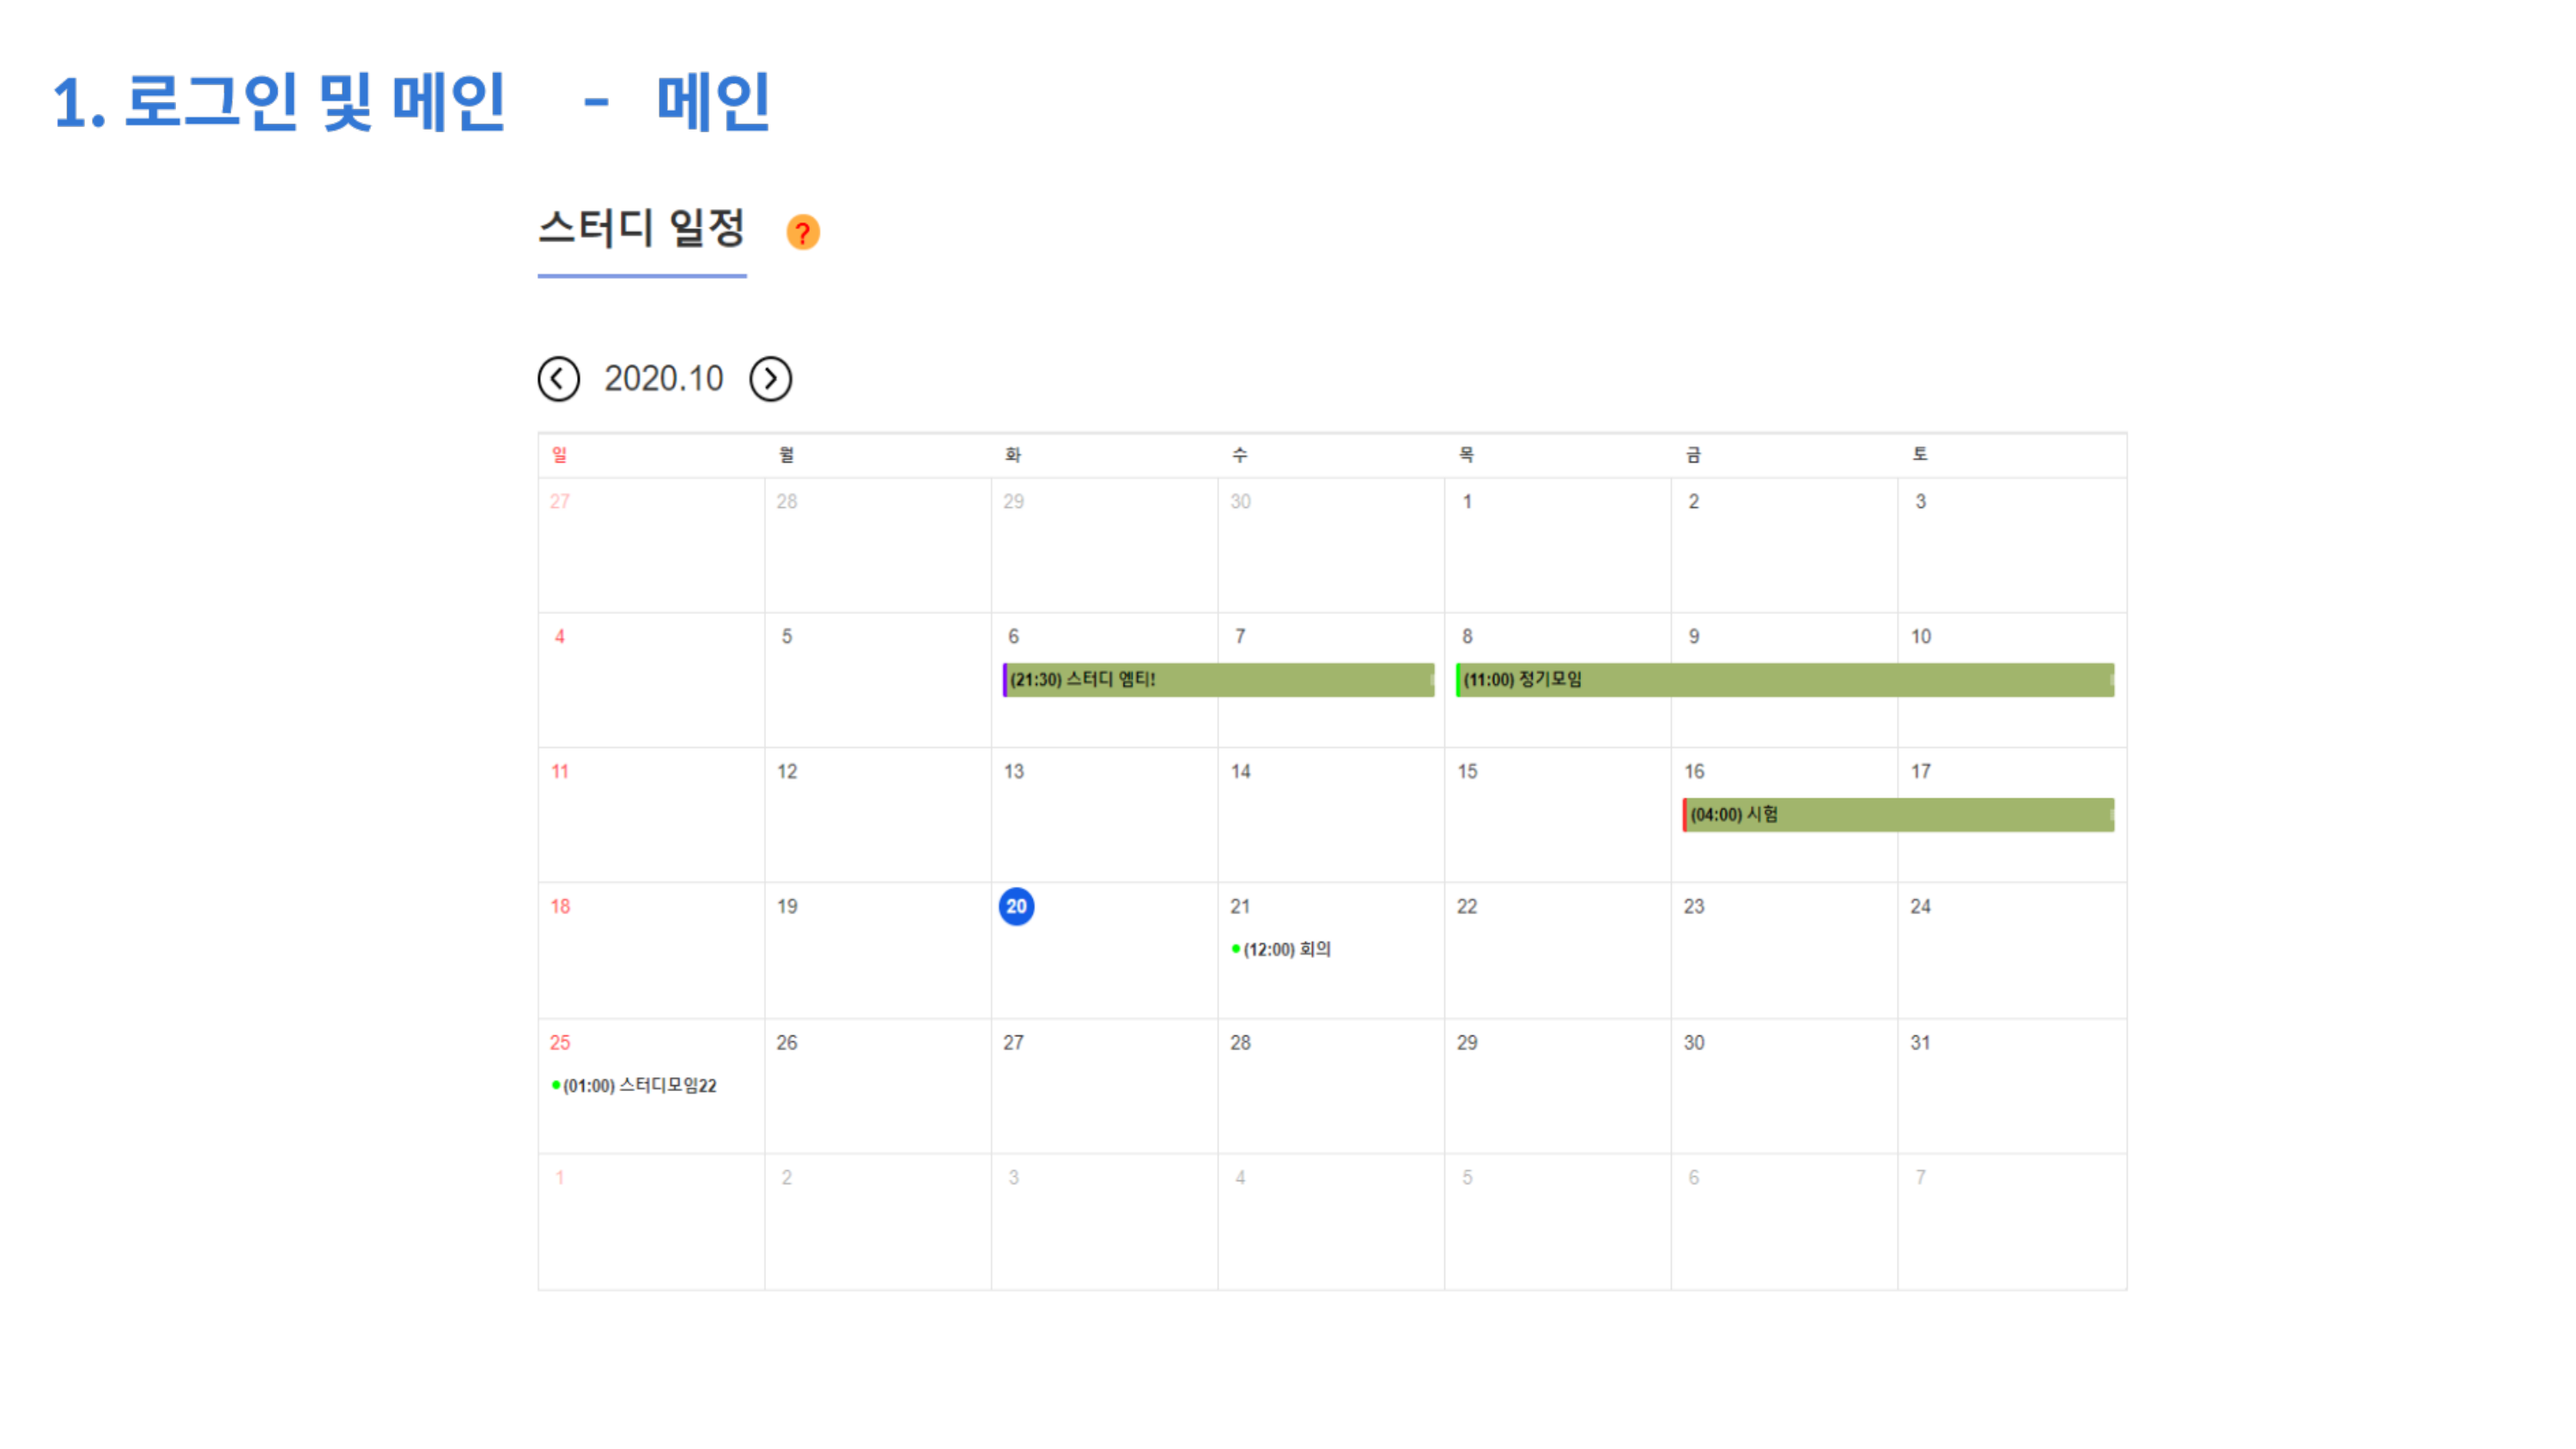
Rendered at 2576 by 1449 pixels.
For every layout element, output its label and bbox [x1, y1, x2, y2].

picture [40, 45, 802, 161]
text_box [400, 178, 2372, 1369]
